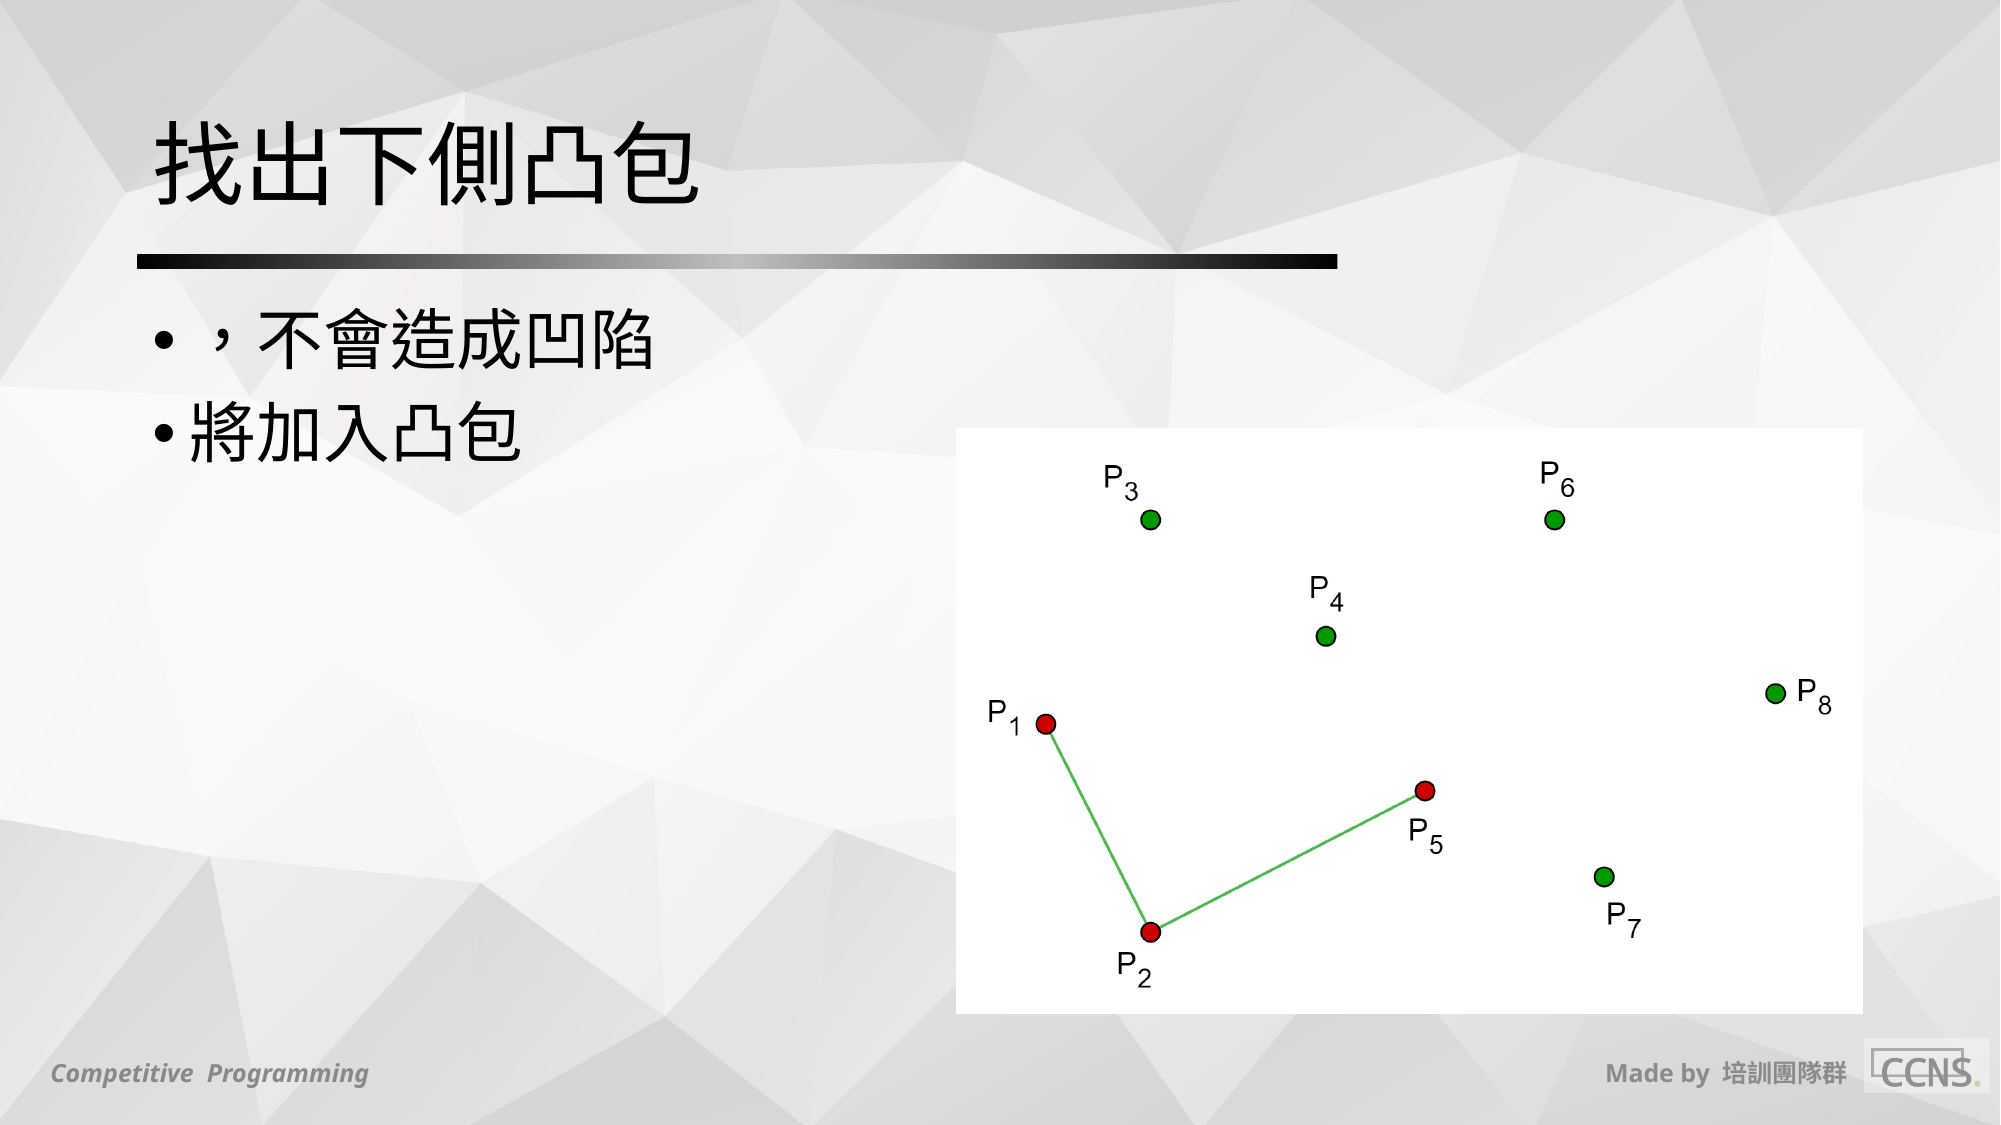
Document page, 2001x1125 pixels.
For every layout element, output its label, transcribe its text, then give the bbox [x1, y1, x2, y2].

picture [0, 0, 2000, 1125]
title 找出下側凸包 [137, 59, 1863, 278]
